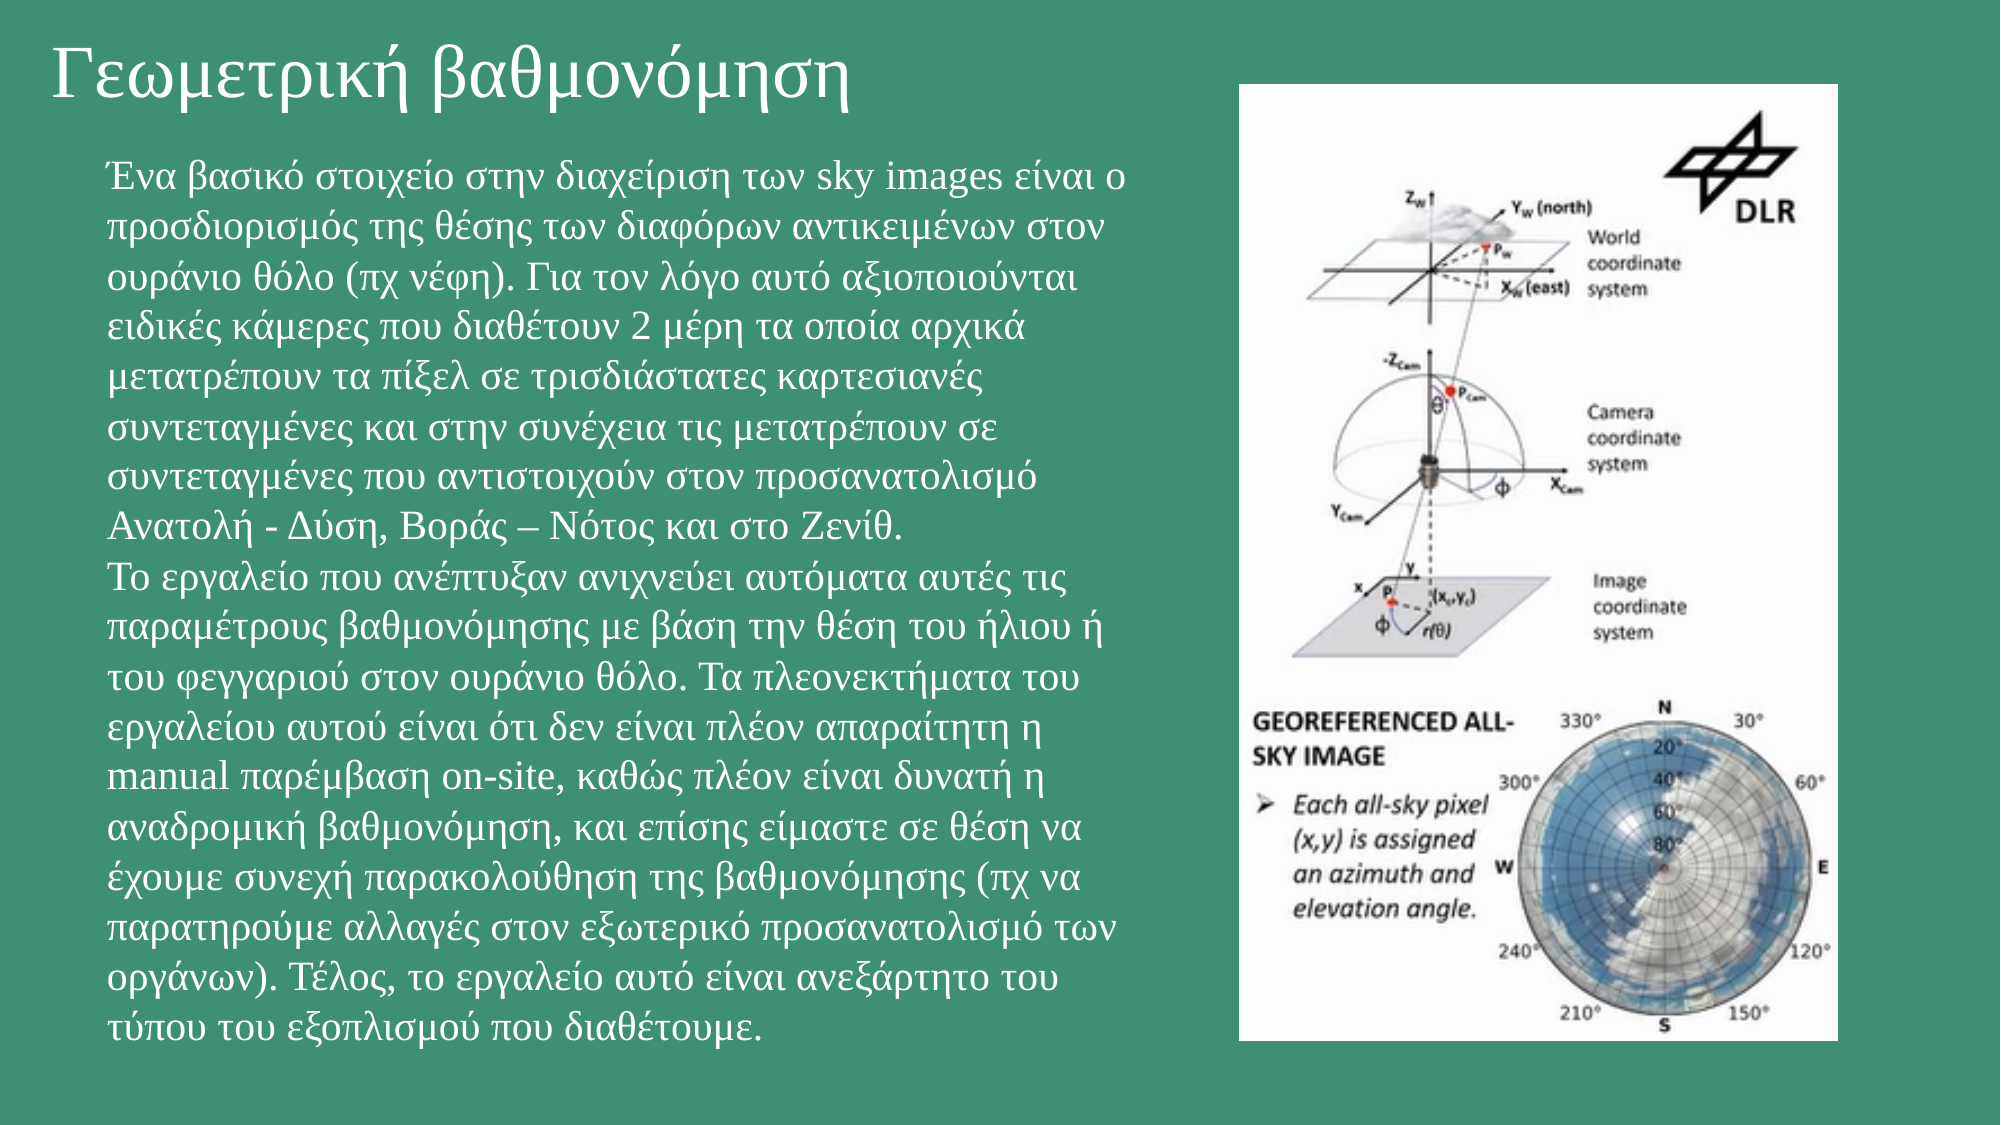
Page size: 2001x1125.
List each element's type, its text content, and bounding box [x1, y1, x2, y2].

picture [1239, 84, 1838, 1041]
text_box Ένα βασικό στοιχείο στην διαχείριση των sky images είναι ο προσδιορισμός της θέσης των διαφόρων αντικειμένων στον ουράνιο θόλο (πχ νέφη). Για τον λόγο αυτό αξιοποιούνται ειδικές κάμερες που διαθέτουν 2 μέρη τα οποία αρχικά μετατρέπουν τα πίξελ σε τρισδιάστατες καρτεσιανές συντεταγμένες και στην συνέχεια τις μετατρέπουν σε συντεταγμένες που αντιστοιχούν στον προσανατολισμό Ανατολή - Δύση, Βοράς – Νότος και στο Ζενίθ. Το εργαλείο που ανέπτυξαν ανιχνεύει αυτόματα αυτές τις παραμέτρους βαθμονόμησης με βάση την θέση του ήλιου ή του φεγγαριού στον ουράνιο θόλο. Τα πλεονεκτήματα του εργαλείου αυτού είναι ότι δεν είναι πλέον απαραίτητη η manual παρέμβαση on-site, καθώς πλέον είναι δυνατή η αναδρομική βαθμονόμηση, και επίσης είμαστε σε θέση να έχουμε συνεχή παρακολούθηση της βαθμονόμησης (πχ να παρατηρούμε αλλαγές στον εξωτερικό προσανατολισμό των οργάνων). Τέλος, το εργαλείο αυτό είναι ανεξάρτητο του τύπου του εξοπλισμού που διαθέτουμε. [92, 140, 1185, 1056]
text_box Γεωμετρική βαθμονόμηση [36, 15, 1240, 121]
